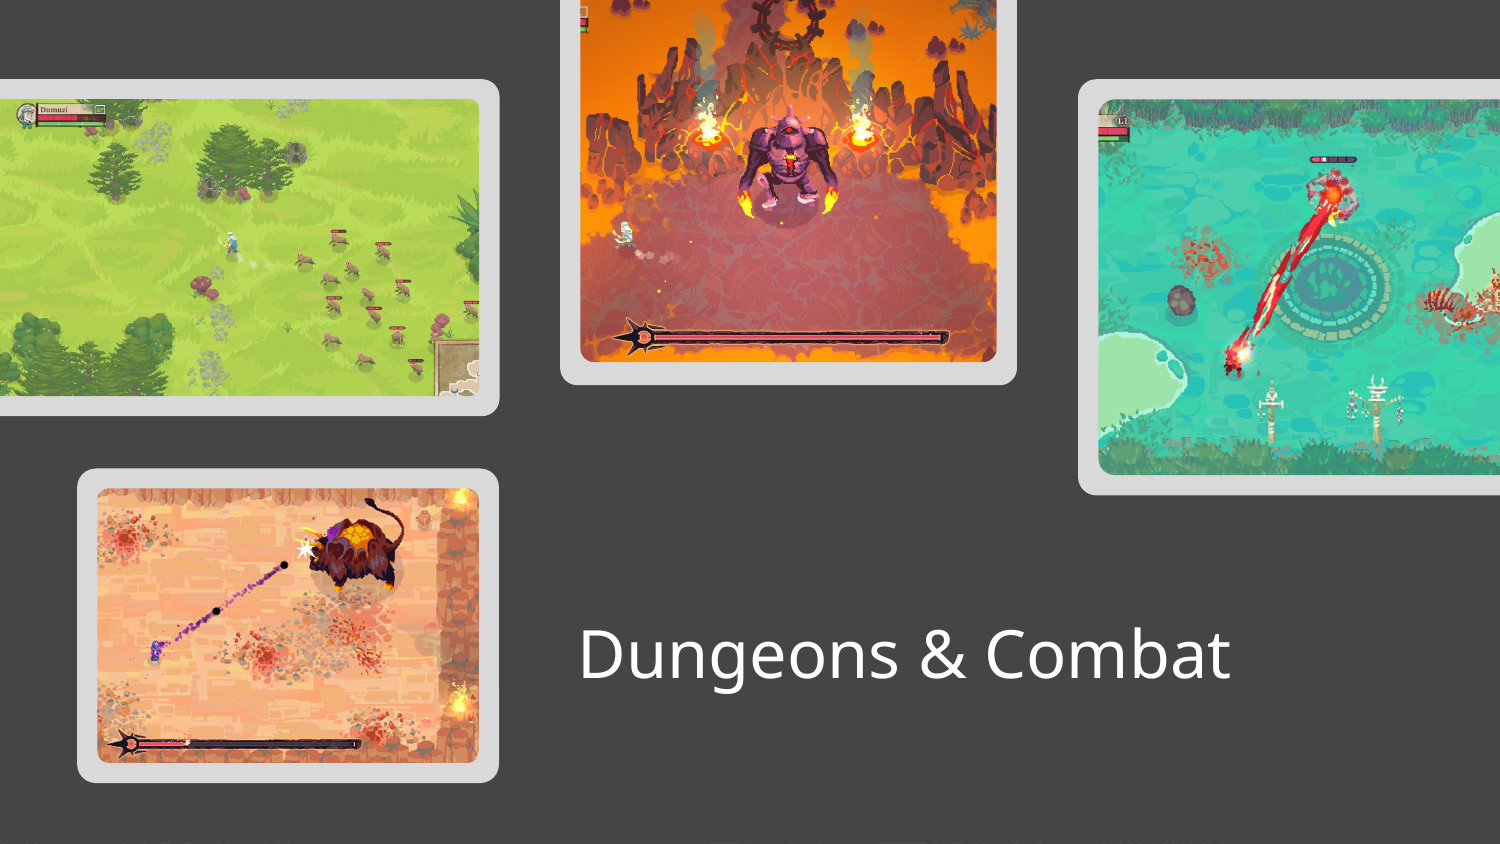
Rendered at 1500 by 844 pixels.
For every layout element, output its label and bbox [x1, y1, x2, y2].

picture [97, 488, 479, 764]
text_box [0, 0, 1500, 844]
picture [1098, 99, 1500, 476]
text_box [900, 57, 1500, 787]
picture [580, 0, 997, 363]
picture [0, 98, 480, 397]
